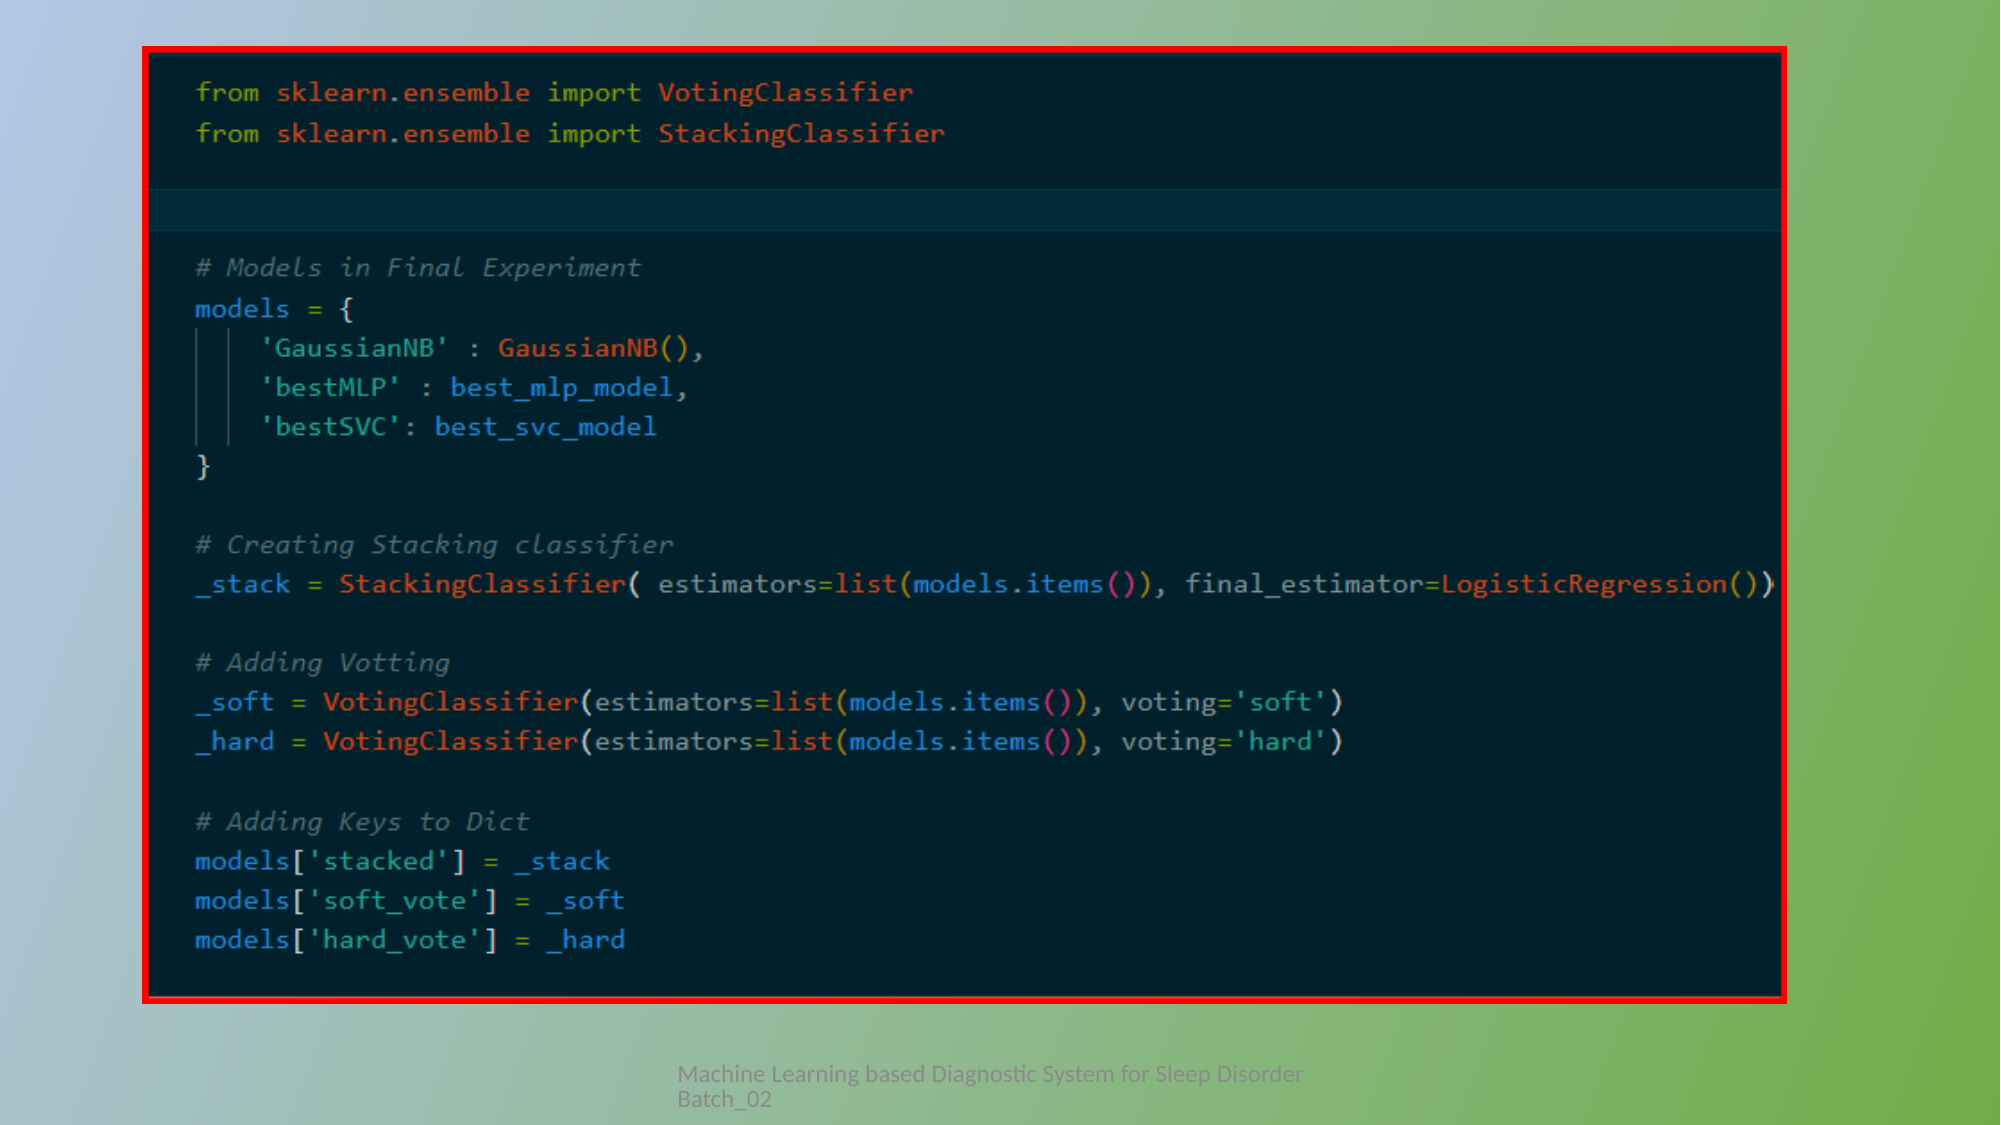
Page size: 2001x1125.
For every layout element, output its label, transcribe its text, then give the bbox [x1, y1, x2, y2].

footer Machine Learning based Diagnostic System for Sleep Disorder Batch_02 [662, 1042, 1338, 1103]
picture [142, 46, 1787, 1004]
